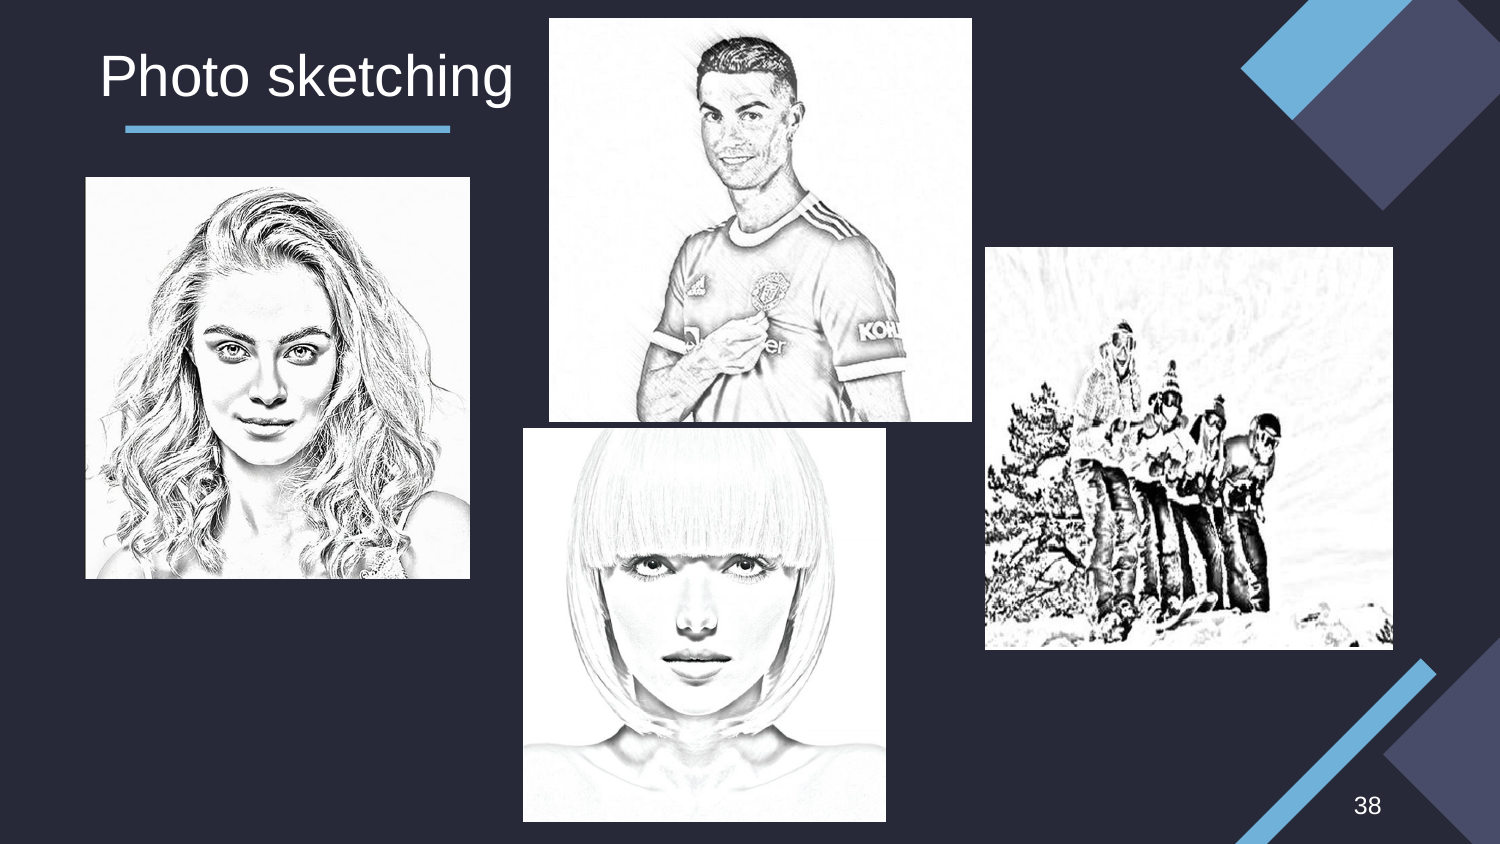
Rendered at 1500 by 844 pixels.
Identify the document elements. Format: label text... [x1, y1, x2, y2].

title Photo sketching [976, 29, 1351, 118]
text_box [125, 125, 451, 133]
title Photo sketching [84, 29, 544, 118]
picture [83, 177, 471, 580]
picture [523, 428, 887, 822]
slide_number ‹#› [1059, 782, 1397, 828]
picture [549, 17, 972, 423]
picture [985, 247, 1394, 650]
